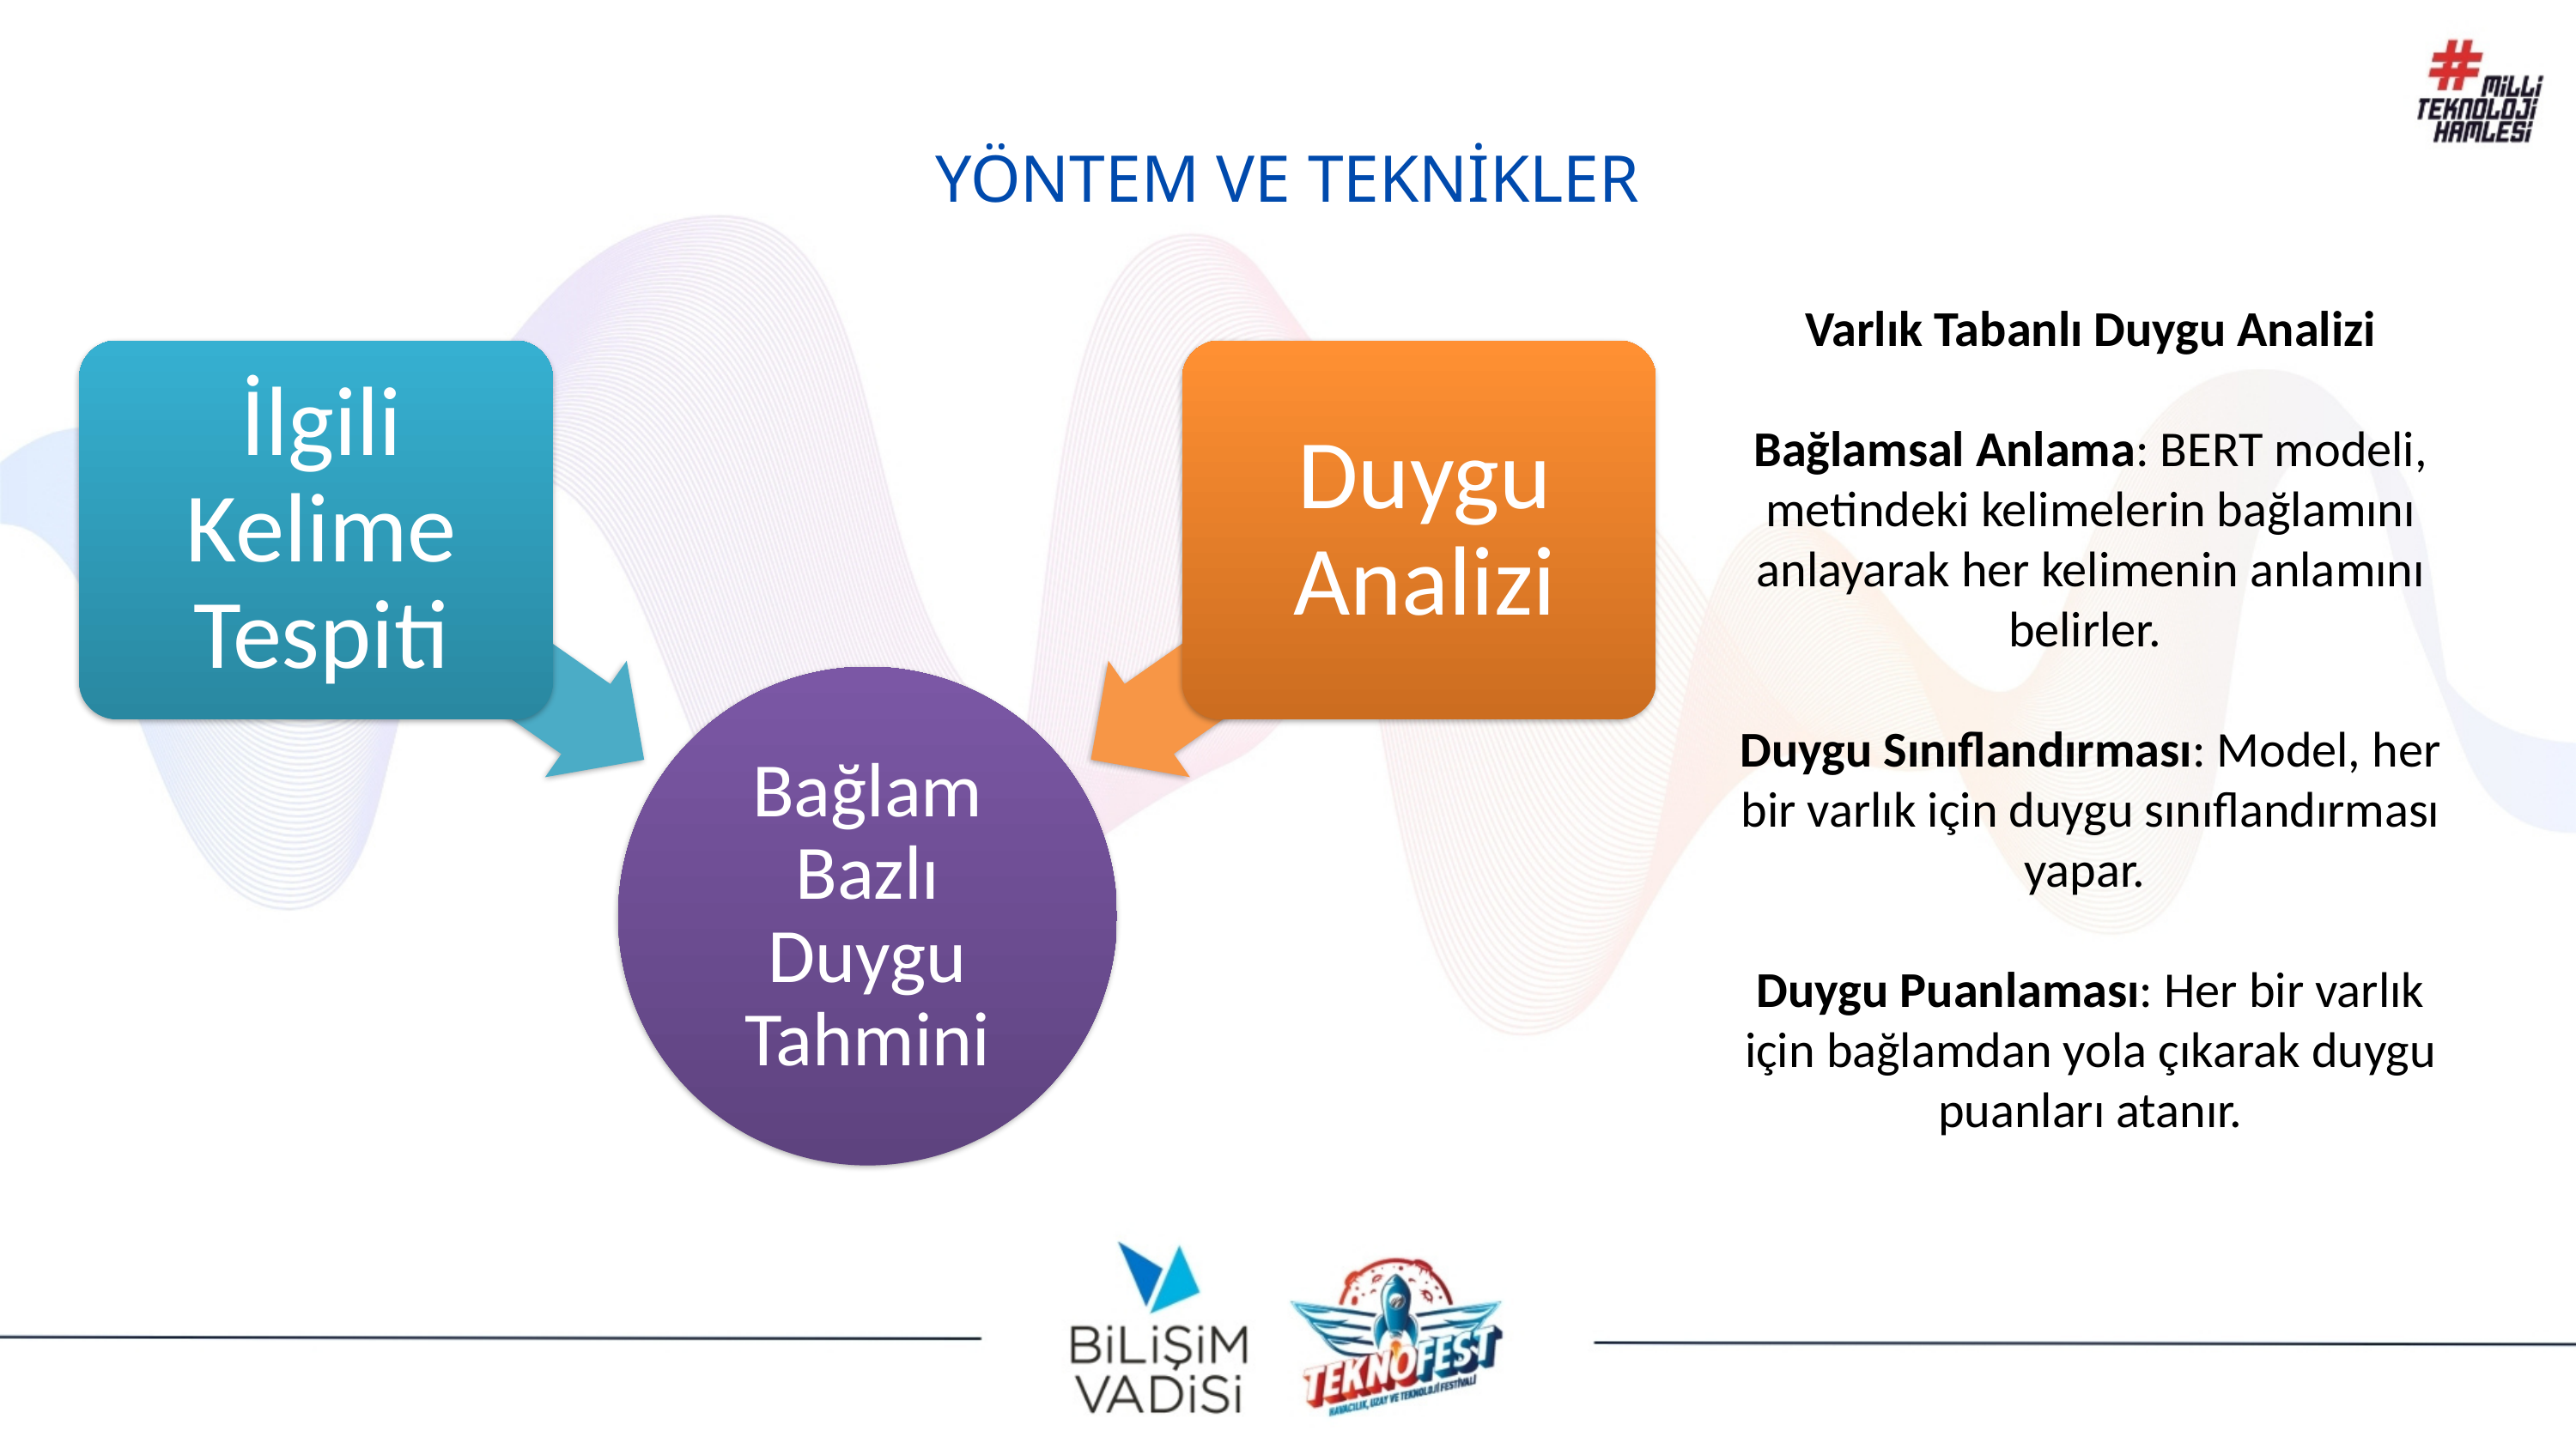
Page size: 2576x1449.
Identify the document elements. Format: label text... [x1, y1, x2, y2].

text_box Varlık Tabanlı Duygu Analizi Bağlamsal Anlama: BERT modeli, metindeki kelimelerin bağlamını anlayarak her kelimenin anlamını belirler. Duygu Sınıflandırması: Model, her bir varlık için duygu sınıflandırması yapar. Duygu Puanlaması: Her bir varlık için bağlamdan yola çıkarak duygu puanları atanır. [1735, 296, 2446, 1138]
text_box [76, 242, 1658, 1264]
text_box [0, 0, 2576, 1449]
text_box YÖNTEM VE TEKNİKLER [867, 124, 1709, 215]
